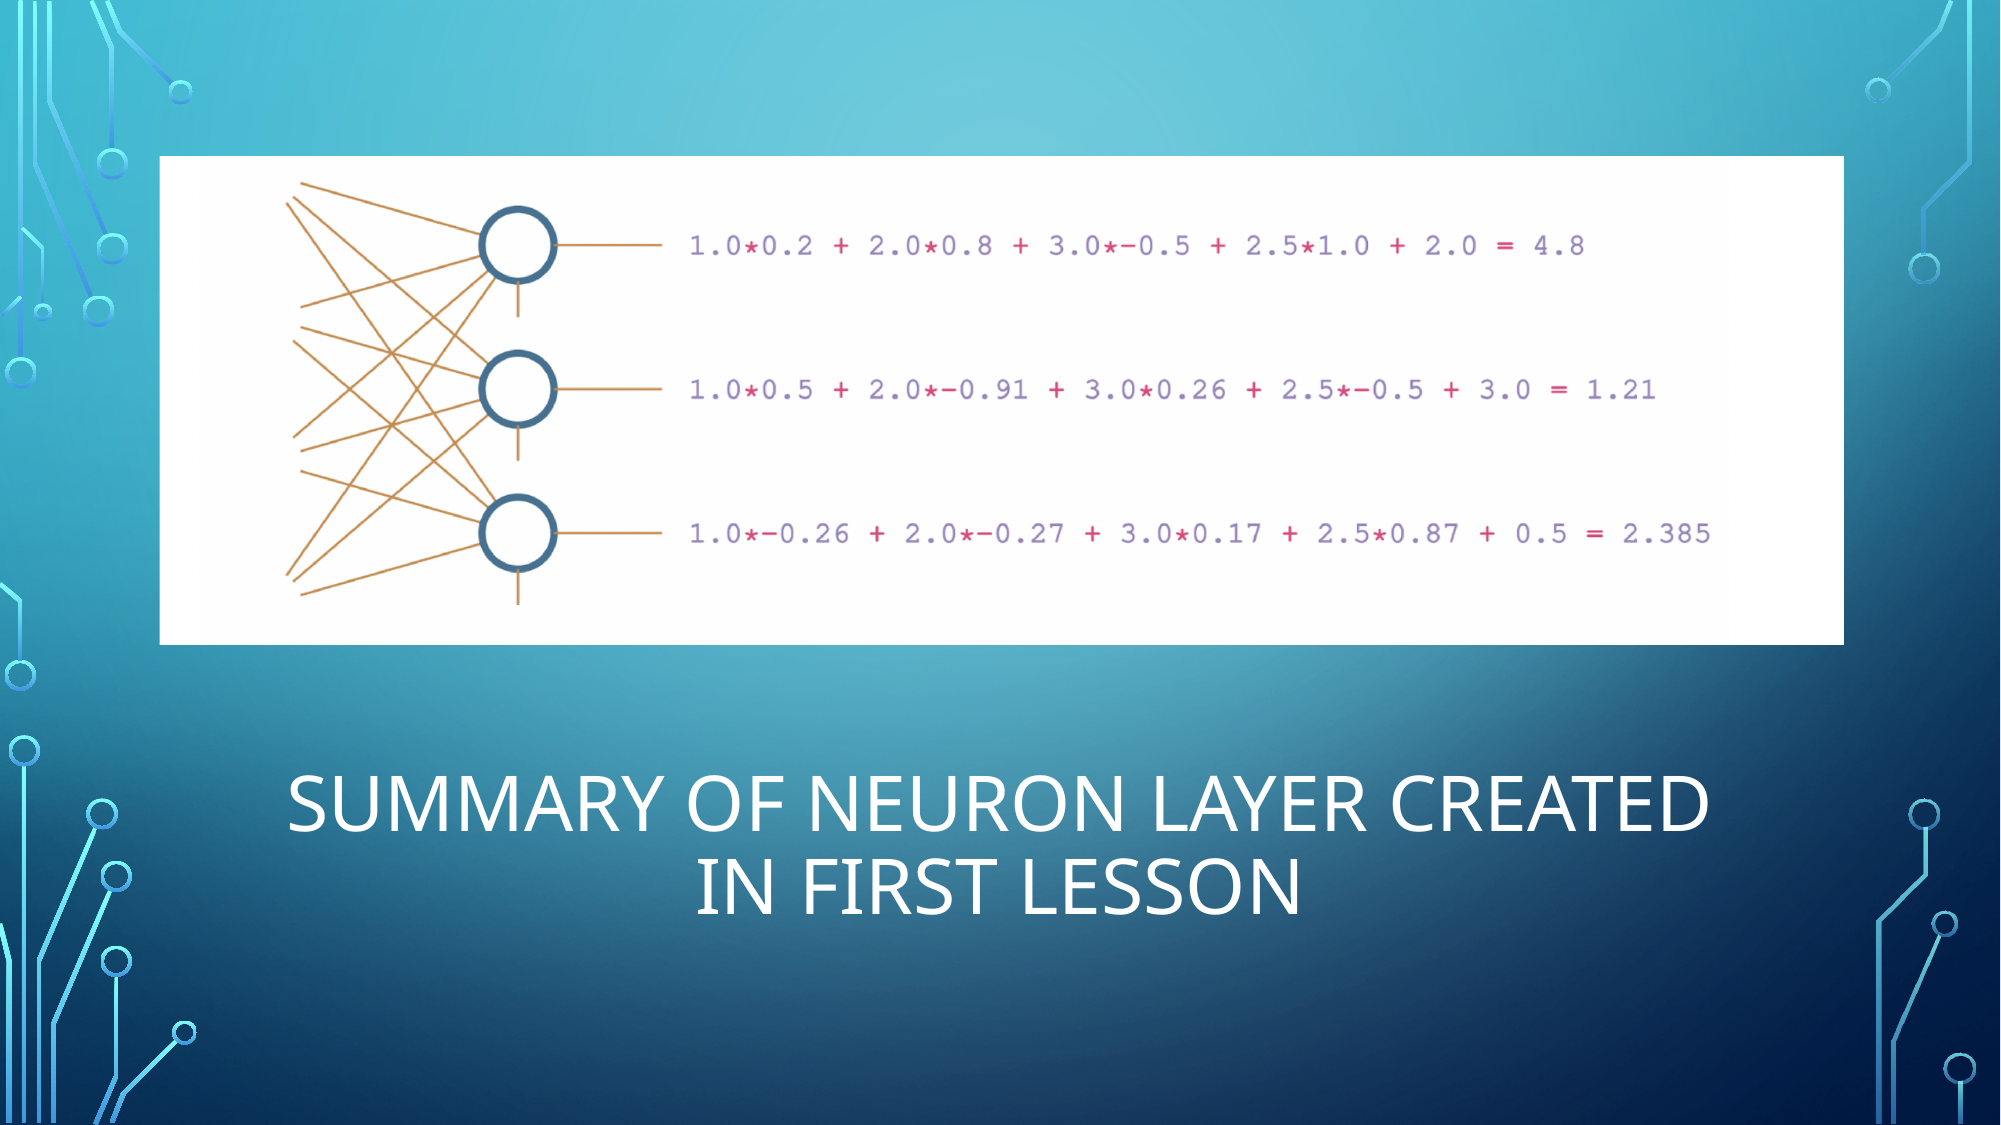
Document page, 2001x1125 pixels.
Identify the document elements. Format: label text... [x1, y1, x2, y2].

picture [159, 155, 1845, 645]
title Summary of Neuron Layer created in first lesson [265, 744, 1735, 939]
